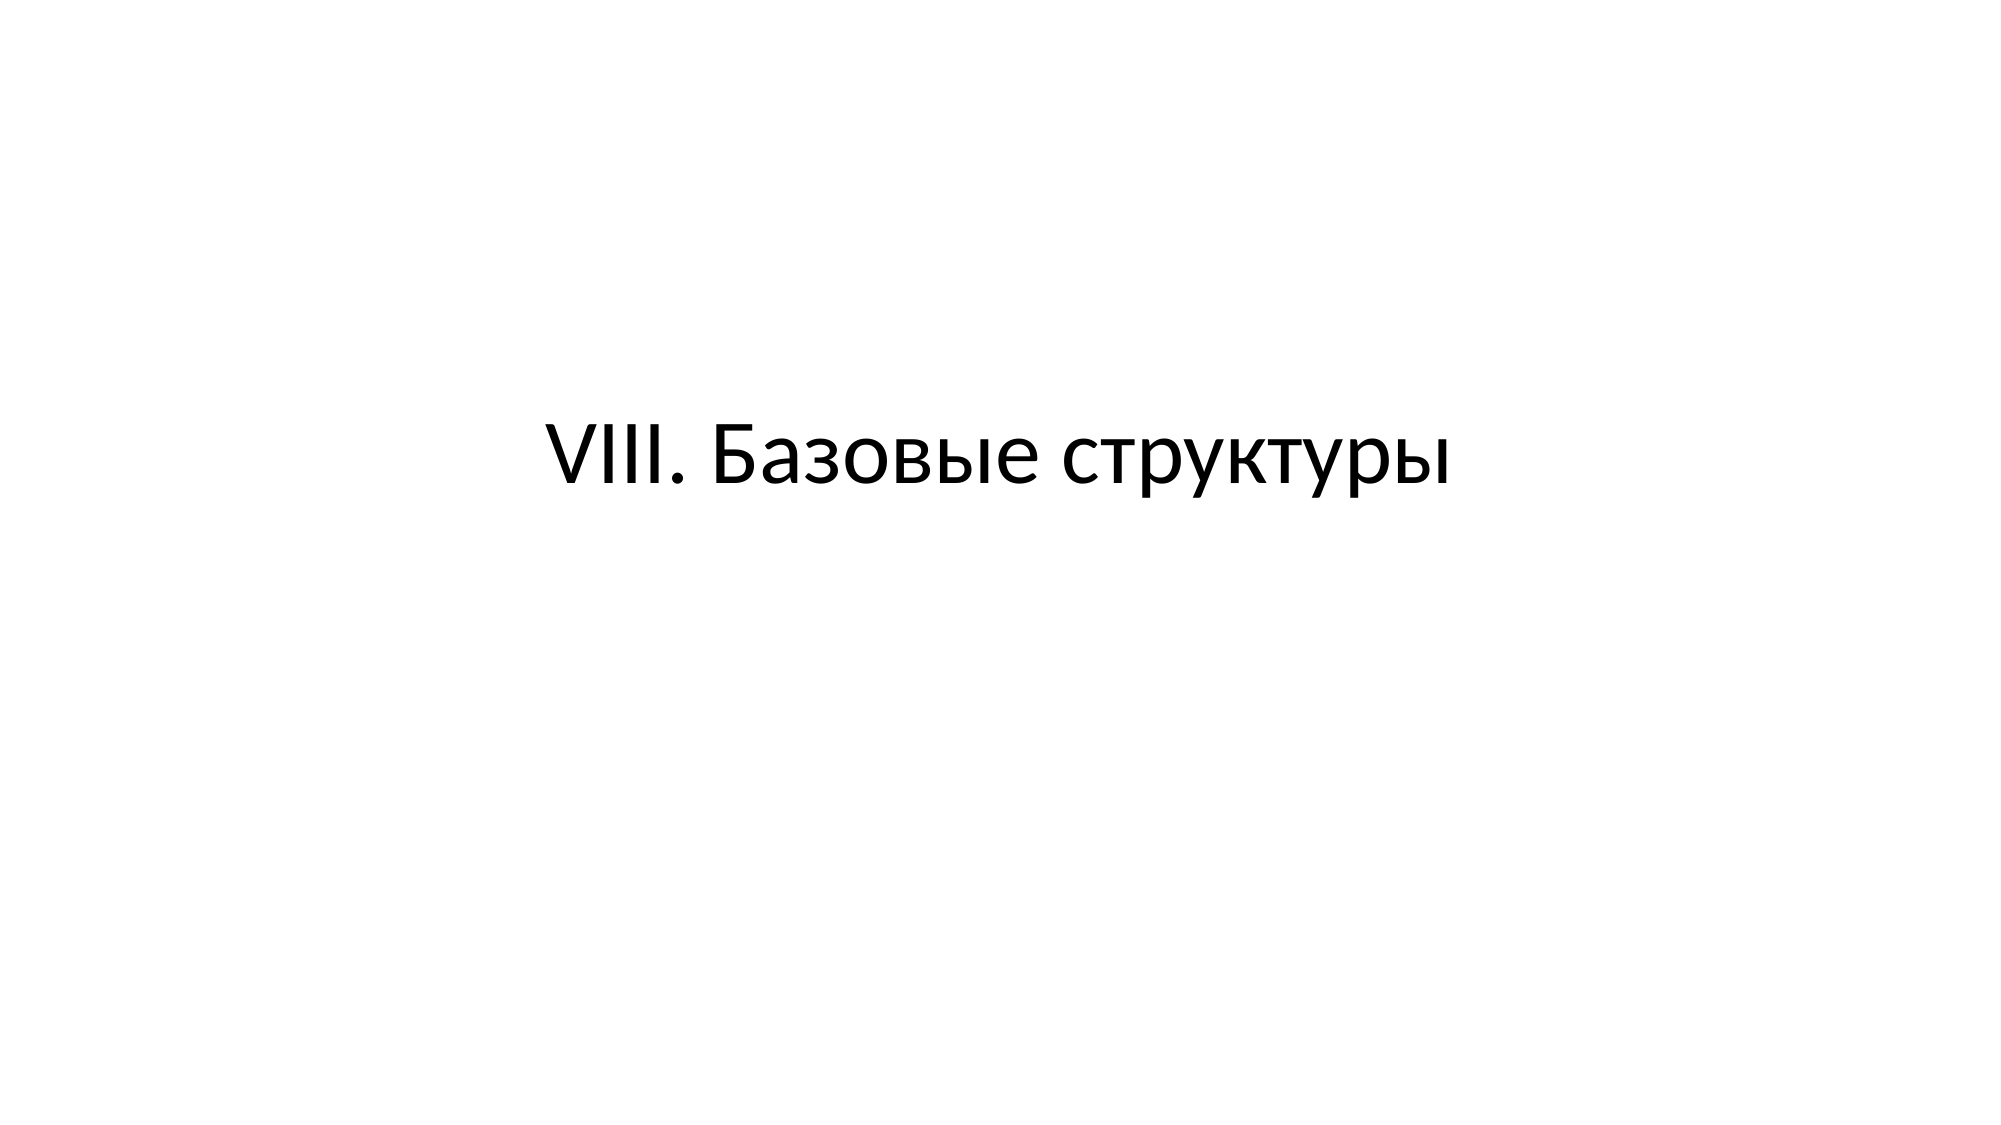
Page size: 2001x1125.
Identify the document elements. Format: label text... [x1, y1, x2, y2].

title VIII. Базовые структуры [137, 345, 1863, 563]
